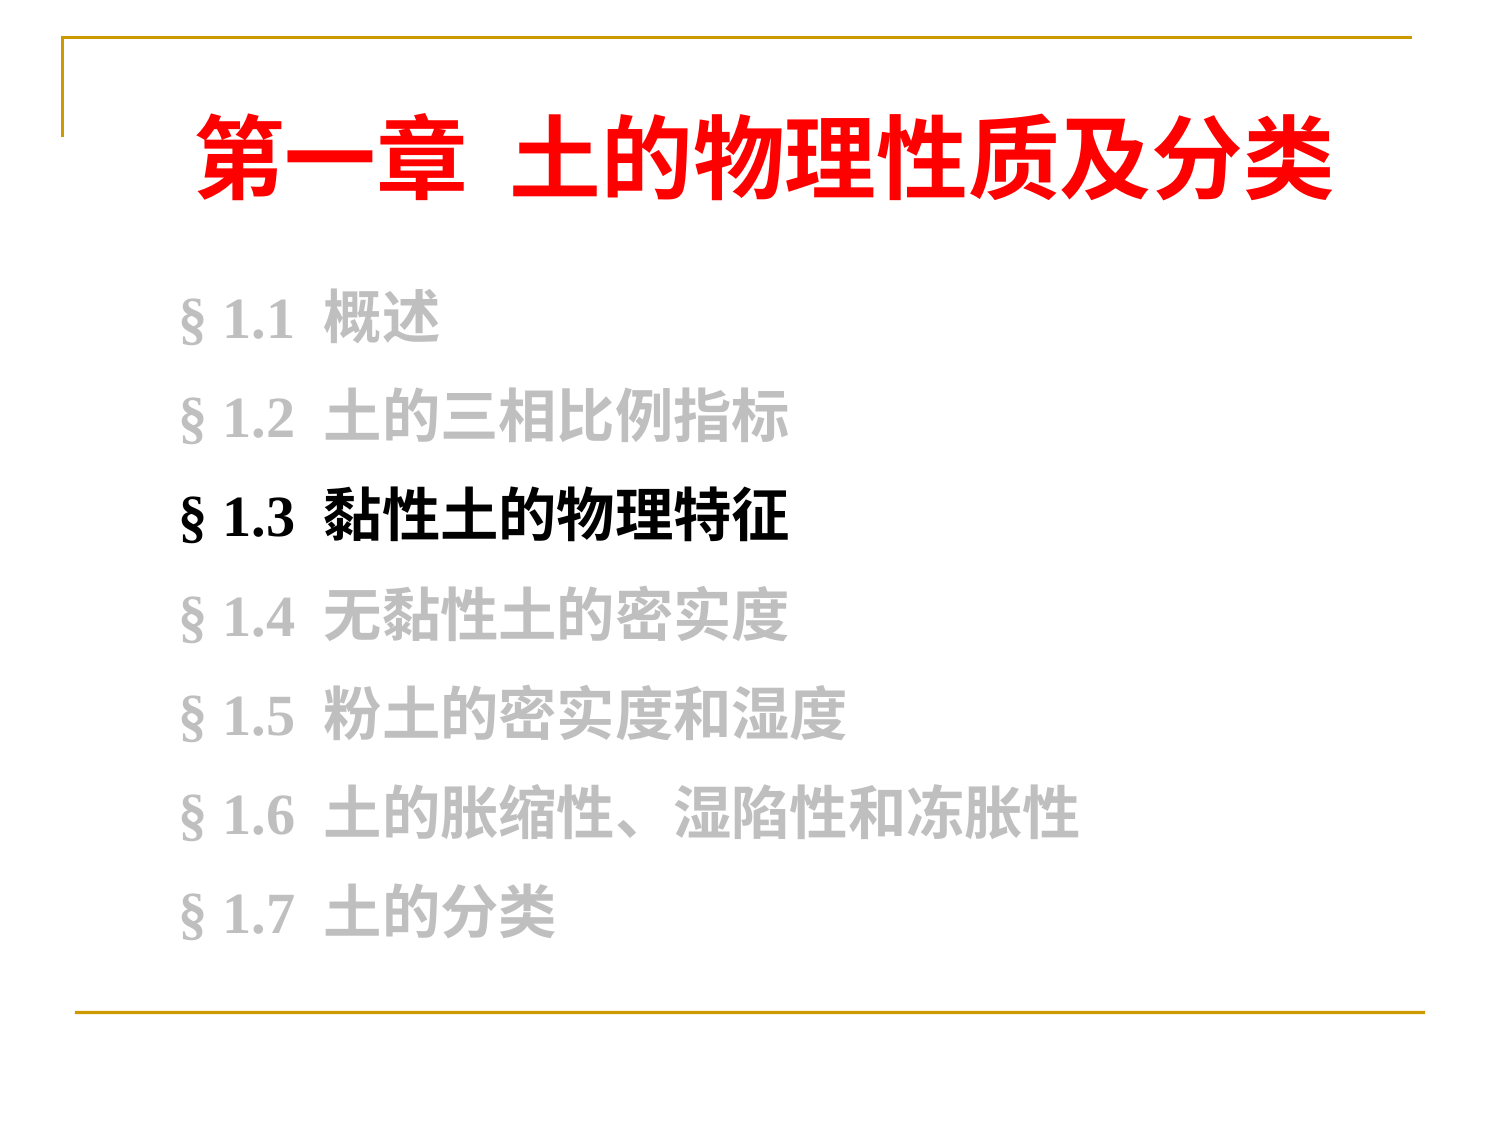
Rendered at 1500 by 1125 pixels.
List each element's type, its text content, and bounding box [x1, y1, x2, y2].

text_box § 1.1 概述 § 1.2 土的三相比例指标 § 1.3 黏性土的物理特征 § 1.4 无黏性土的密实度 § 1.5 粉土的密实度和湿度 § 1.6 土的胀缩性、湿陷性和冻胀性 § 1.7 土的分类 [163, 272, 1352, 953]
text_box 第一章 土的物理性质及分类 [105, 93, 1424, 219]
